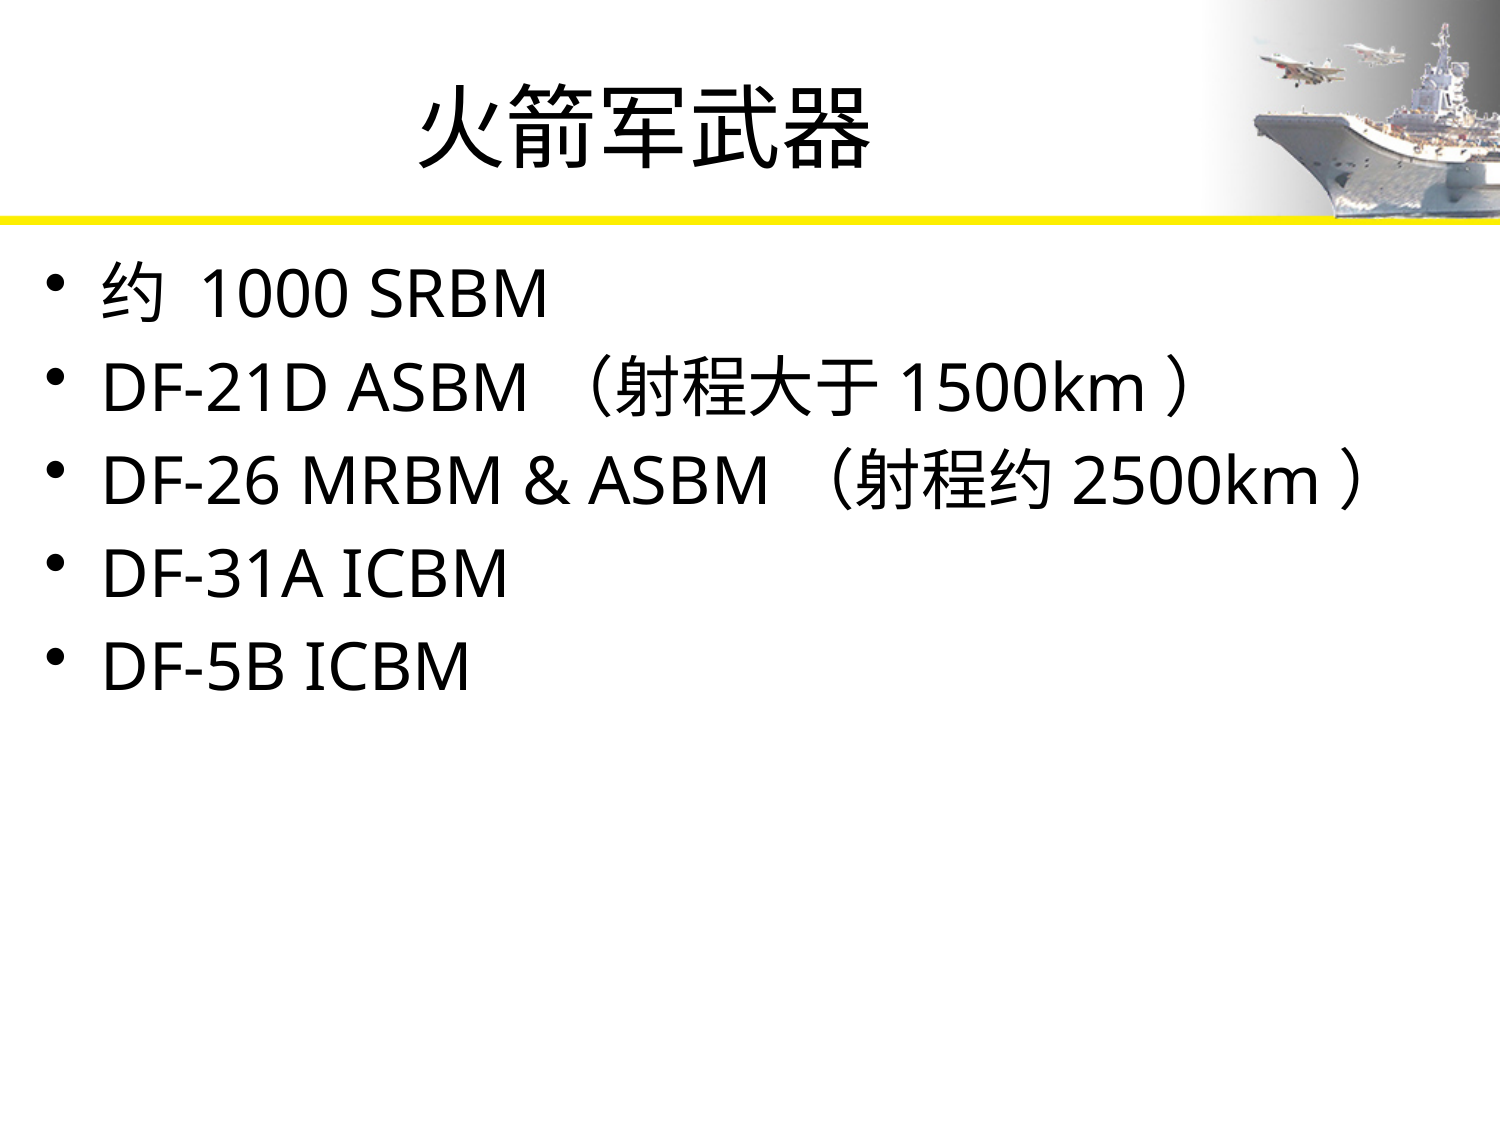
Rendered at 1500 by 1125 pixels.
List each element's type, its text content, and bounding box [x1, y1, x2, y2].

picture [0, 0, 1500, 225]
title 火箭军武器 [29, 30, 1259, 219]
list 约 1000 SRBM DF-21D ASBM（射程大于1500km） DF-26 MRBM & ASBM（射程约2500km） DF-31A ICBM DF-5B ICBM [29, 243, 1460, 1036]
